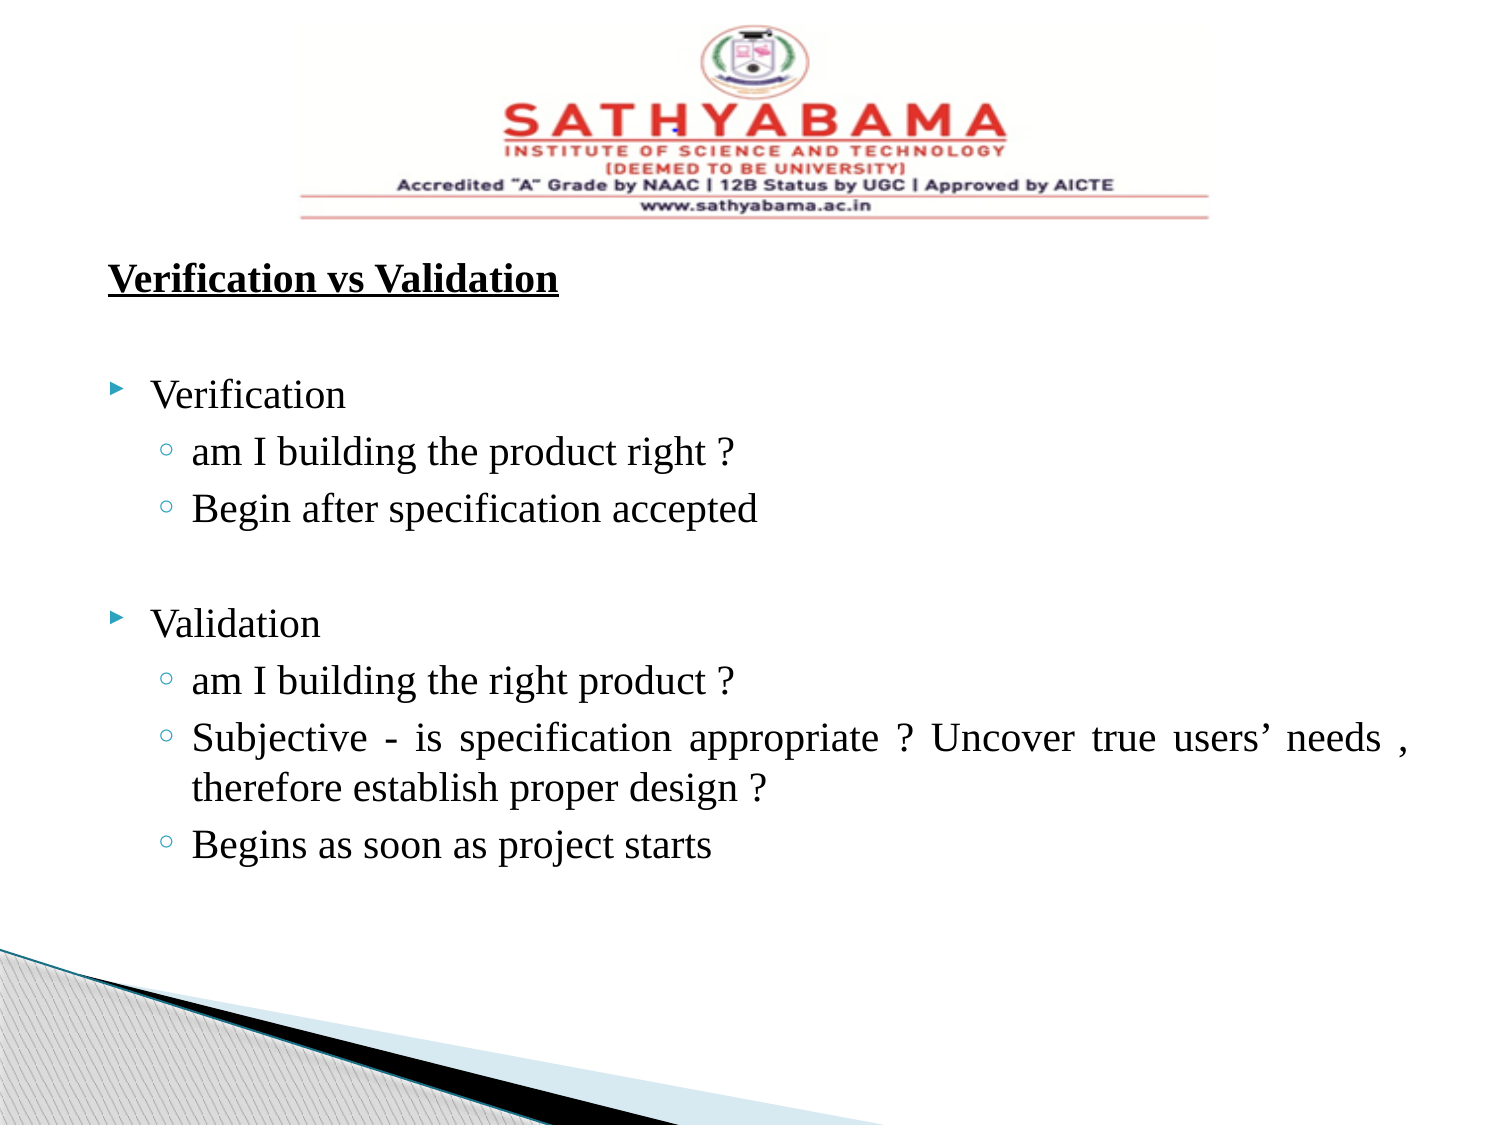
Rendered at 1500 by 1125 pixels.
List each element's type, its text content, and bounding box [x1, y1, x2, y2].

picture [262, 24, 1263, 238]
list Verification vs Validation Verification am I building the product right ? Begin after specification accepted Validation am I building the right product ? Subjective - is specification appropriate ? Uncover true users’ needs , therefore establish proper design ? Begins as soon as project starts [75, 243, 1425, 986]
